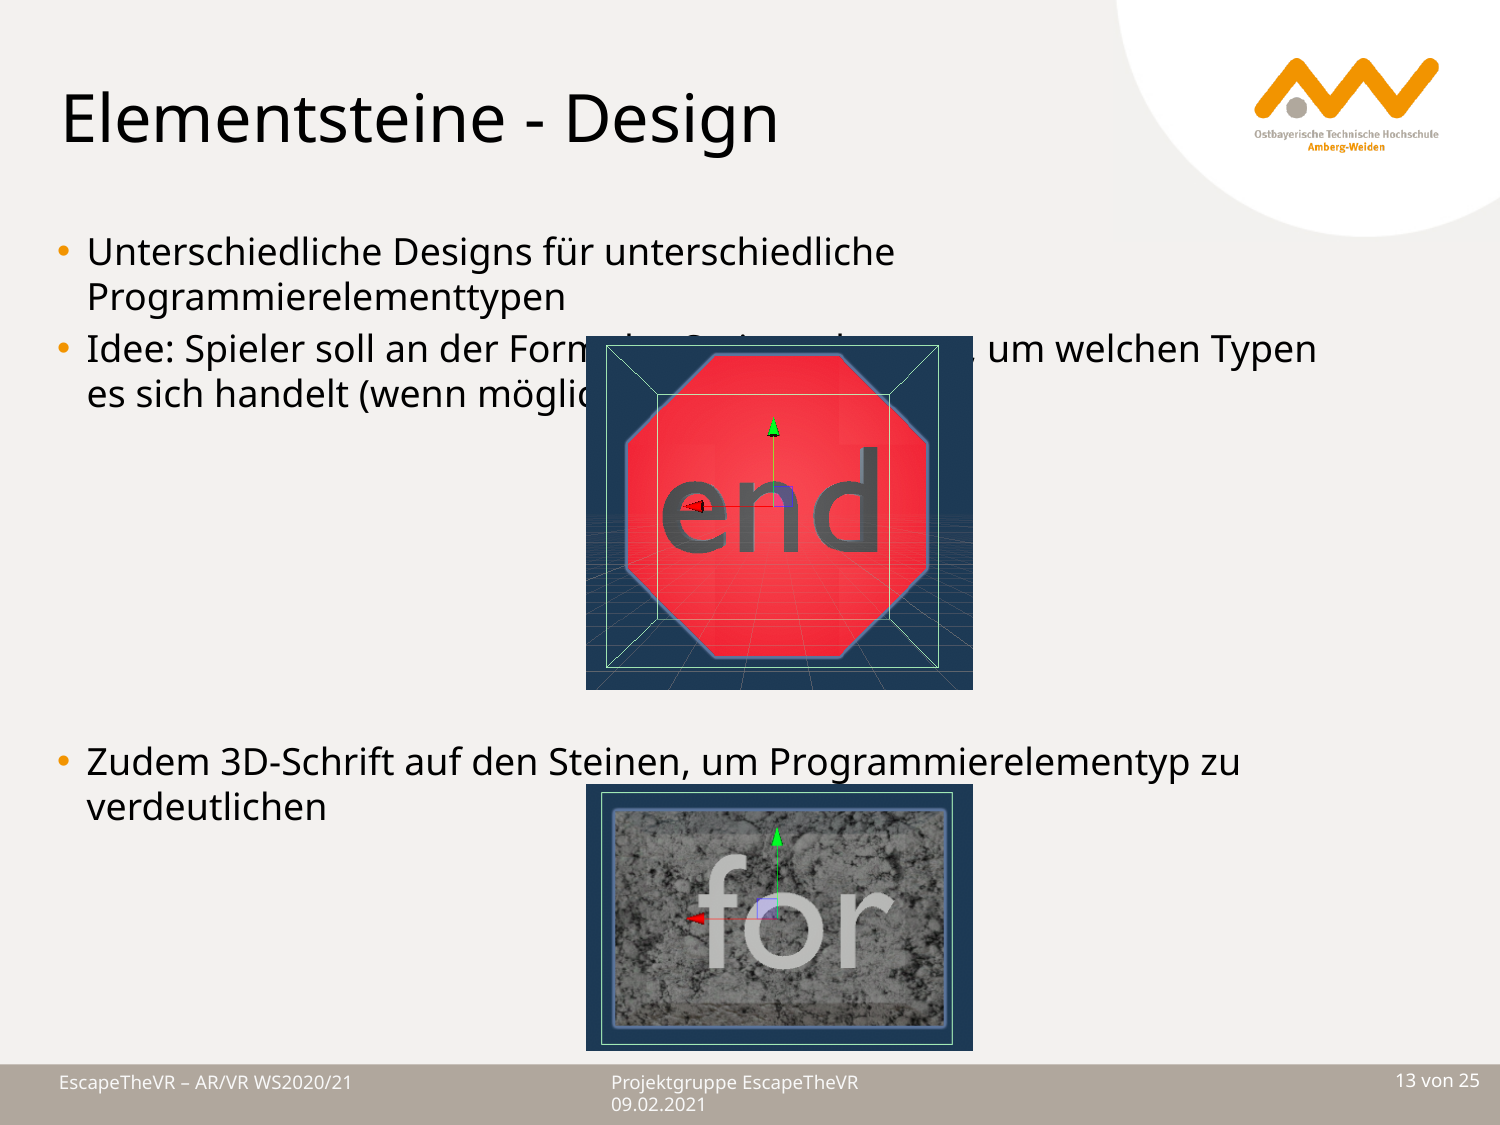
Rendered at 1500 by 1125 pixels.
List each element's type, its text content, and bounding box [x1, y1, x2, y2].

picture [585, 336, 973, 690]
title Elementsteine - Design [44, 68, 1019, 220]
picture [585, 784, 973, 1051]
list Unterschiedliche Designs für unterschiedliche Programmierelementtypen Idee: Spieler soll an der Form des Steins erkennen, um welchen Typen es sich handelt (wenn möglich) Zudem 3D-Schrift auf den Steinen, um Programmierelementyp zu verdeutlichen [41, 220, 1356, 1031]
picture [1113, 0, 1500, 242]
